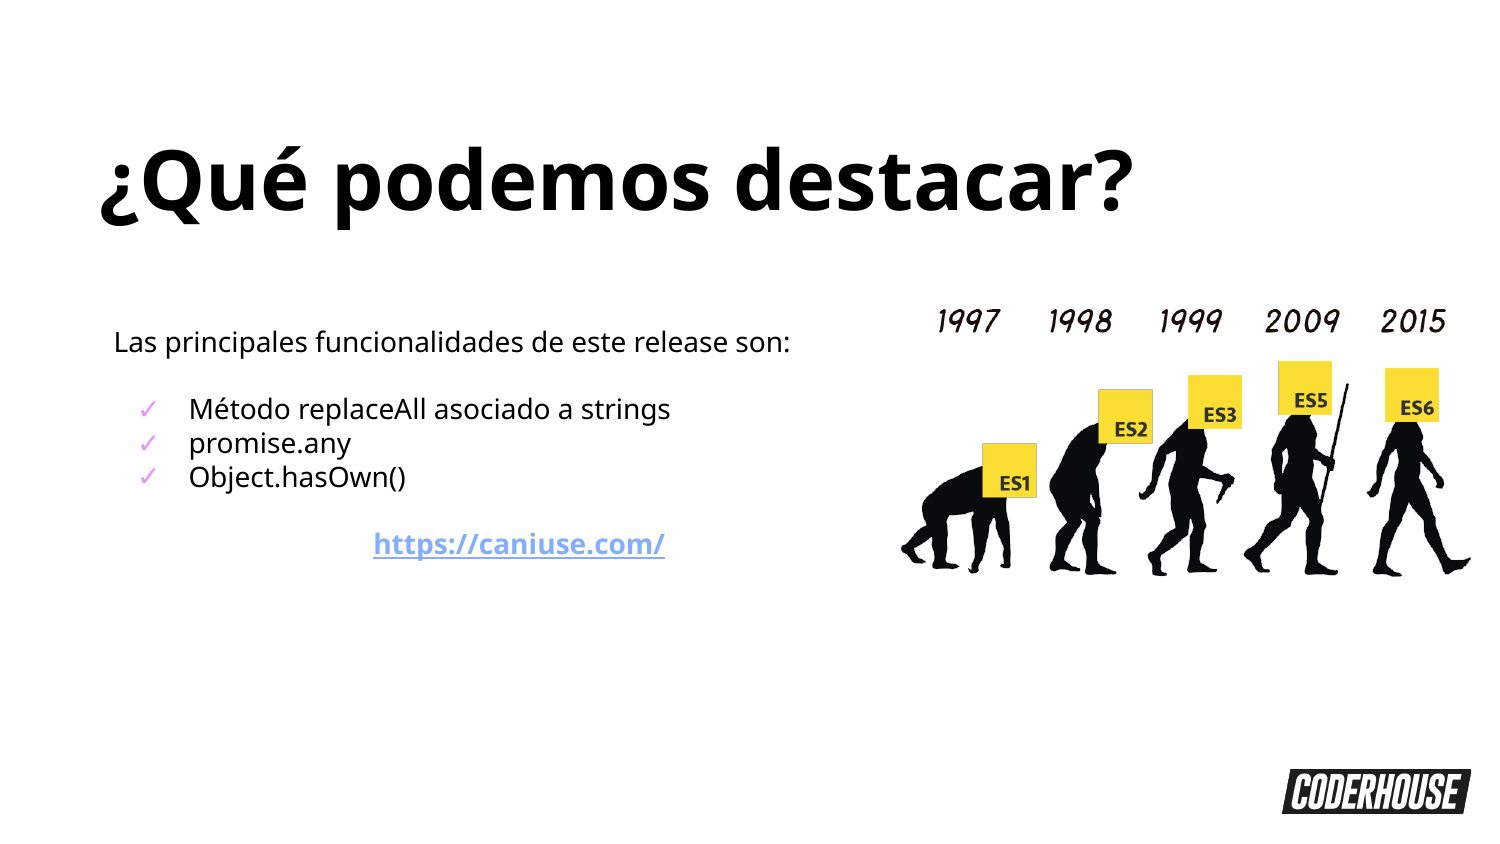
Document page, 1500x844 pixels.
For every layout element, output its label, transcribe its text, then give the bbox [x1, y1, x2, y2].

picture [899, 309, 1471, 577]
text_box Las principales funcionalidades de este release son: Método replaceAll asociado a strings promise.any Object.hasOwn() https://caniuse.com/ [98, 309, 897, 580]
text_box ¿Qué podemos destacar? [85, 123, 1182, 244]
picture [1281, 769, 1471, 814]
